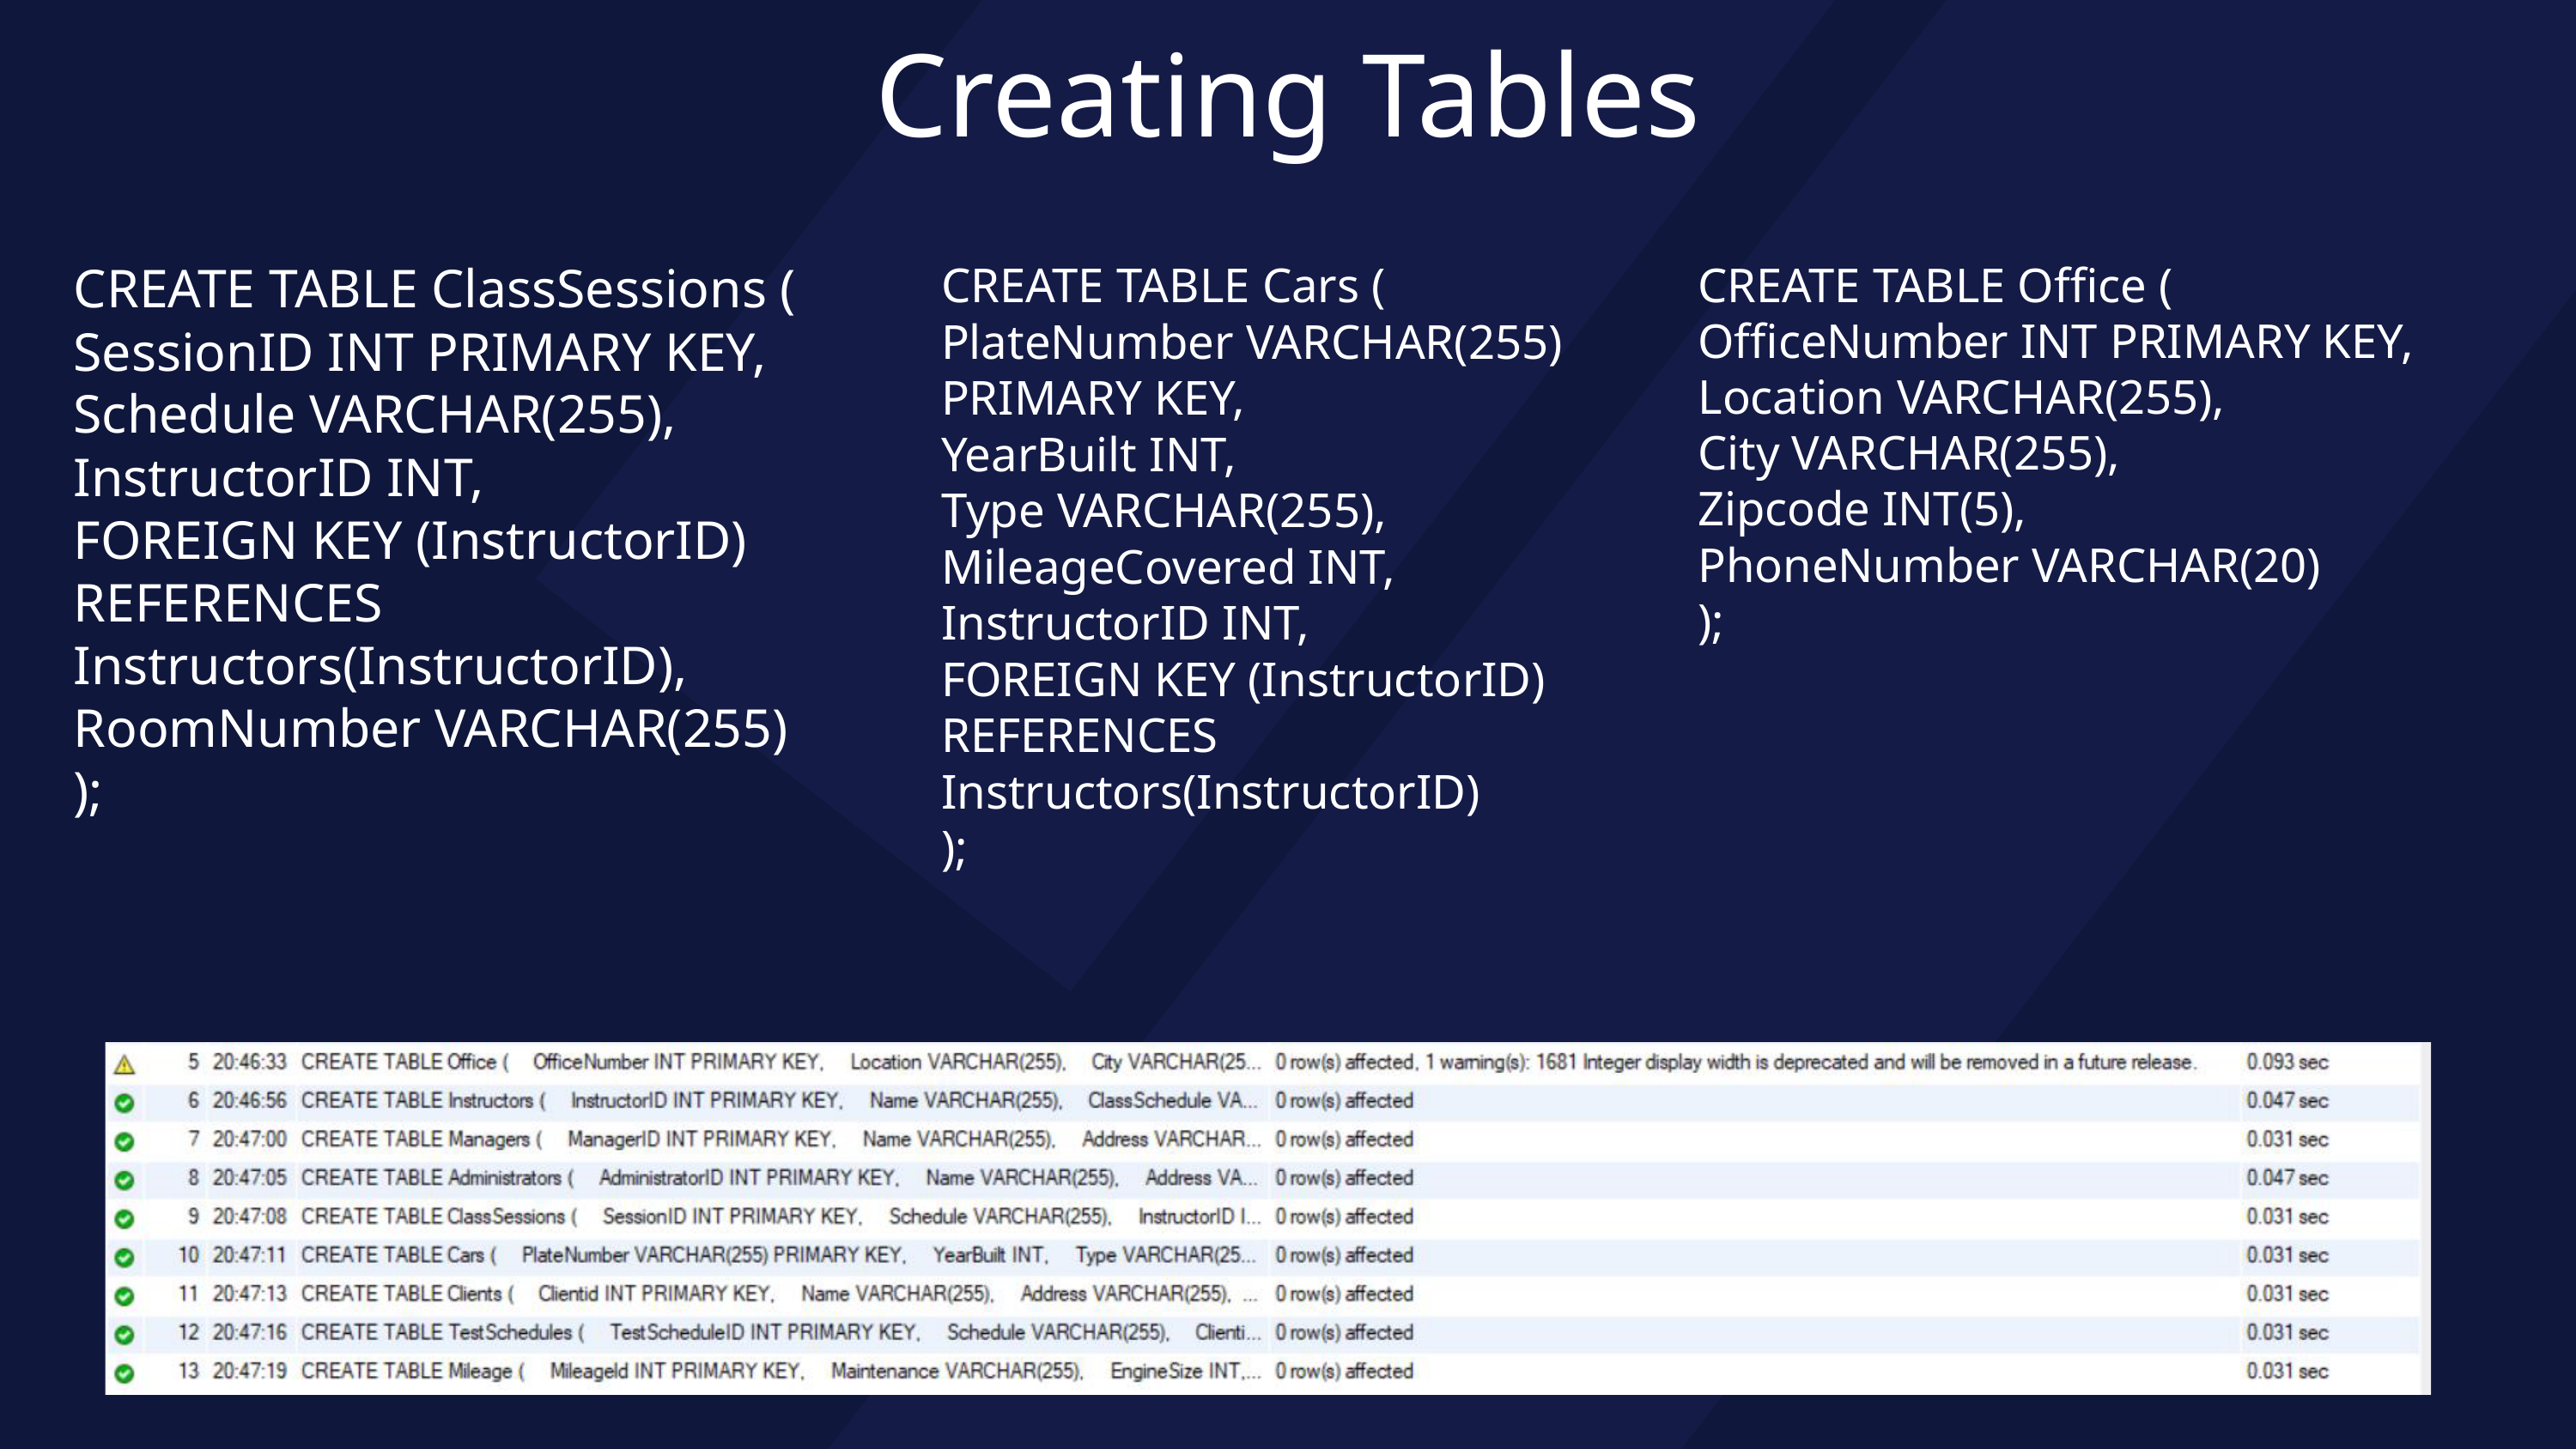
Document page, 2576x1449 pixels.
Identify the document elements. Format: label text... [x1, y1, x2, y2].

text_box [535, 0, 2576, 1449]
text_box [105, 1042, 529, 1395]
text_box CREATE TABLE ClassSessions ( SessionID INT PRIMARY KEY, Schedule VARCHAR(255), InstructorID INT, FOREIGN KEY (InstructorID) REFERENCES Instructors(InstructorID), RoomNumber VARCHAR(255) ); [73, 256, 529, 821]
